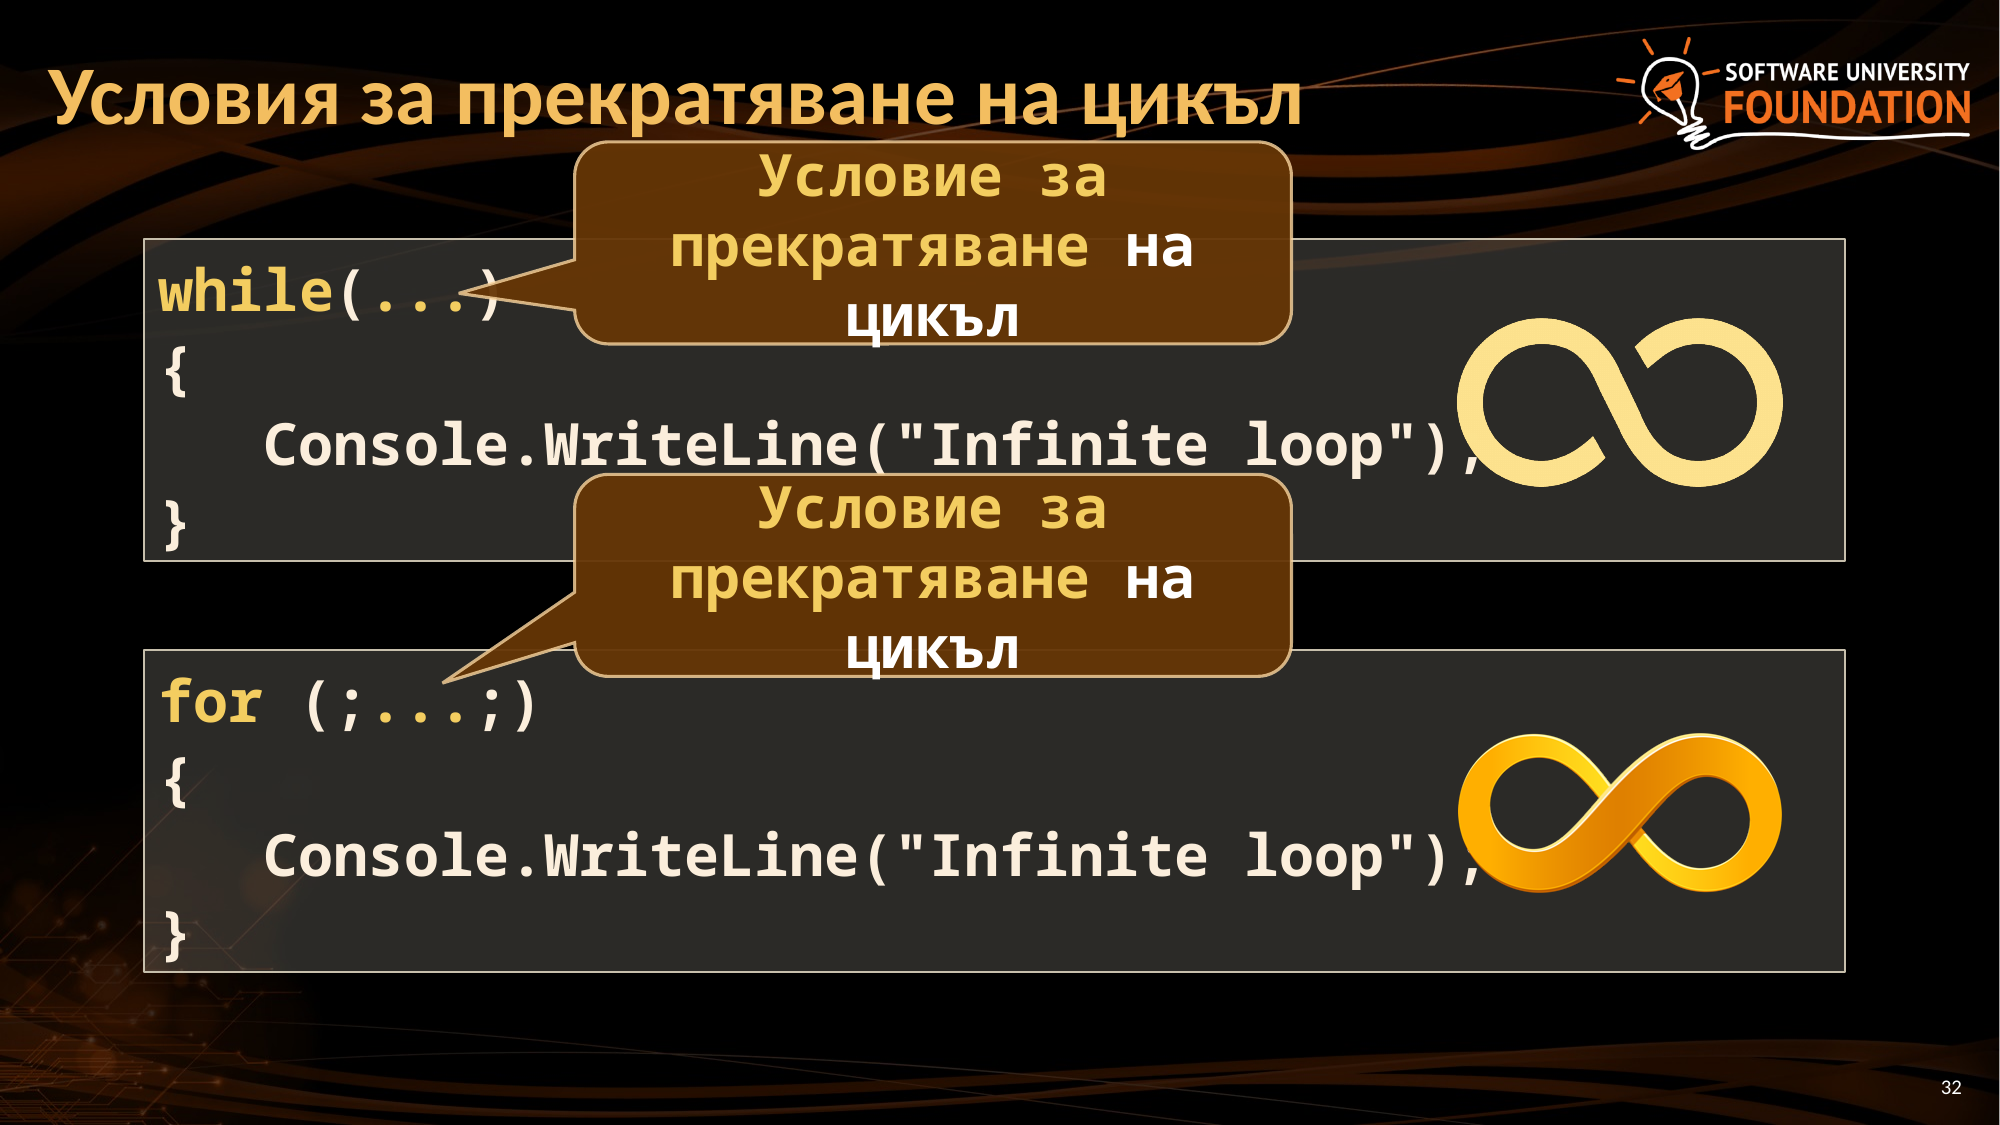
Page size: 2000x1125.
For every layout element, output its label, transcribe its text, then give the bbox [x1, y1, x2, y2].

text_box while(...) { Console.WriteLine("Infinite loop"); } [144, 238, 1845, 562]
title Условия за прекратяване на цикъл [30, 6, 1602, 189]
text_box Условие за прекратяване на цикъл [441, 473, 1293, 685]
text_box Условие за прекратяване на цикъл [458, 140, 1293, 345]
picture [0, 0, 2000, 1125]
slide_number 32 [1897, 1070, 1968, 1103]
text_box for (;...;) { Console.WriteLine("Infinite loop"); } [144, 649, 1845, 973]
